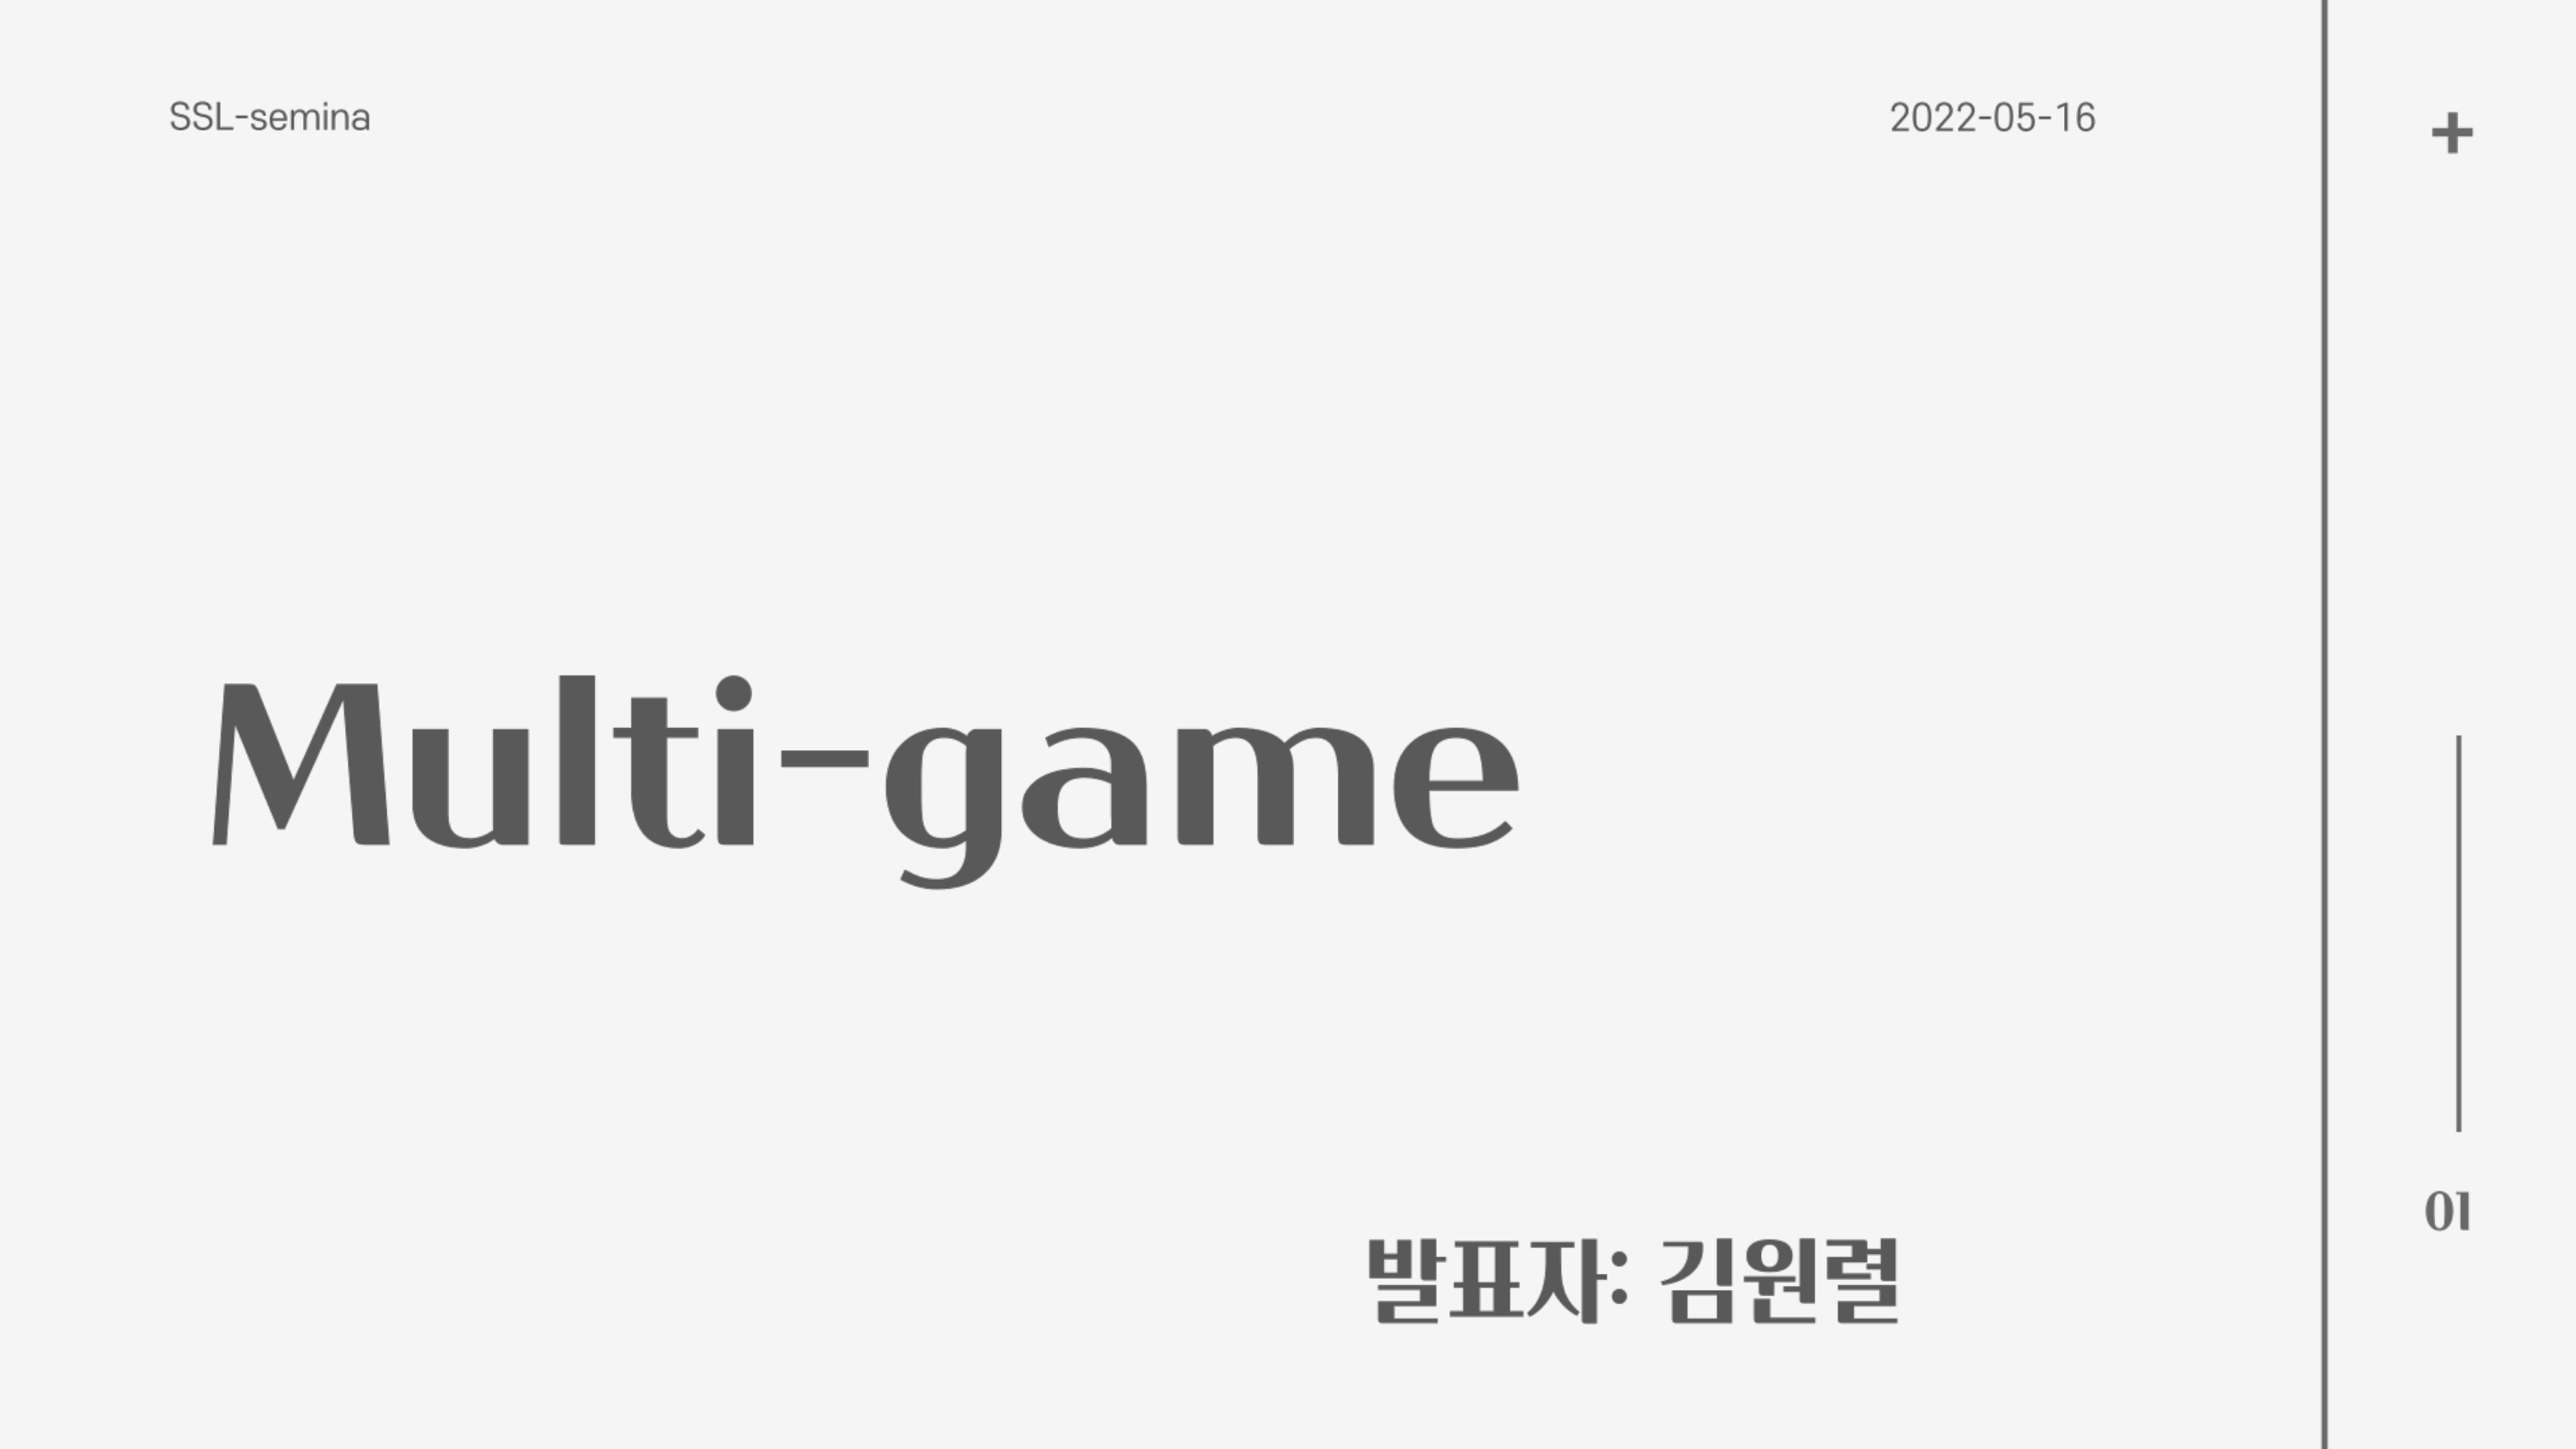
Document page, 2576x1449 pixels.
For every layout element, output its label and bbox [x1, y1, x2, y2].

picture [170, 585, 1616, 993]
picture [164, 87, 388, 161]
picture [2451, 943, 2467, 1131]
picture [1883, 86, 2113, 158]
text_box [1533, 739, 2576, 764]
text_box [2260, 925, 2576, 943]
picture [2451, 736, 2467, 739]
picture [2451, 764, 2467, 925]
picture [2380, 1170, 2500, 1265]
picture [2313, 764, 2336, 925]
picture [2313, 0, 2336, 739]
picture [2396, 62, 2518, 196]
picture [2313, 943, 2336, 1449]
picture [1350, 1201, 1941, 1368]
